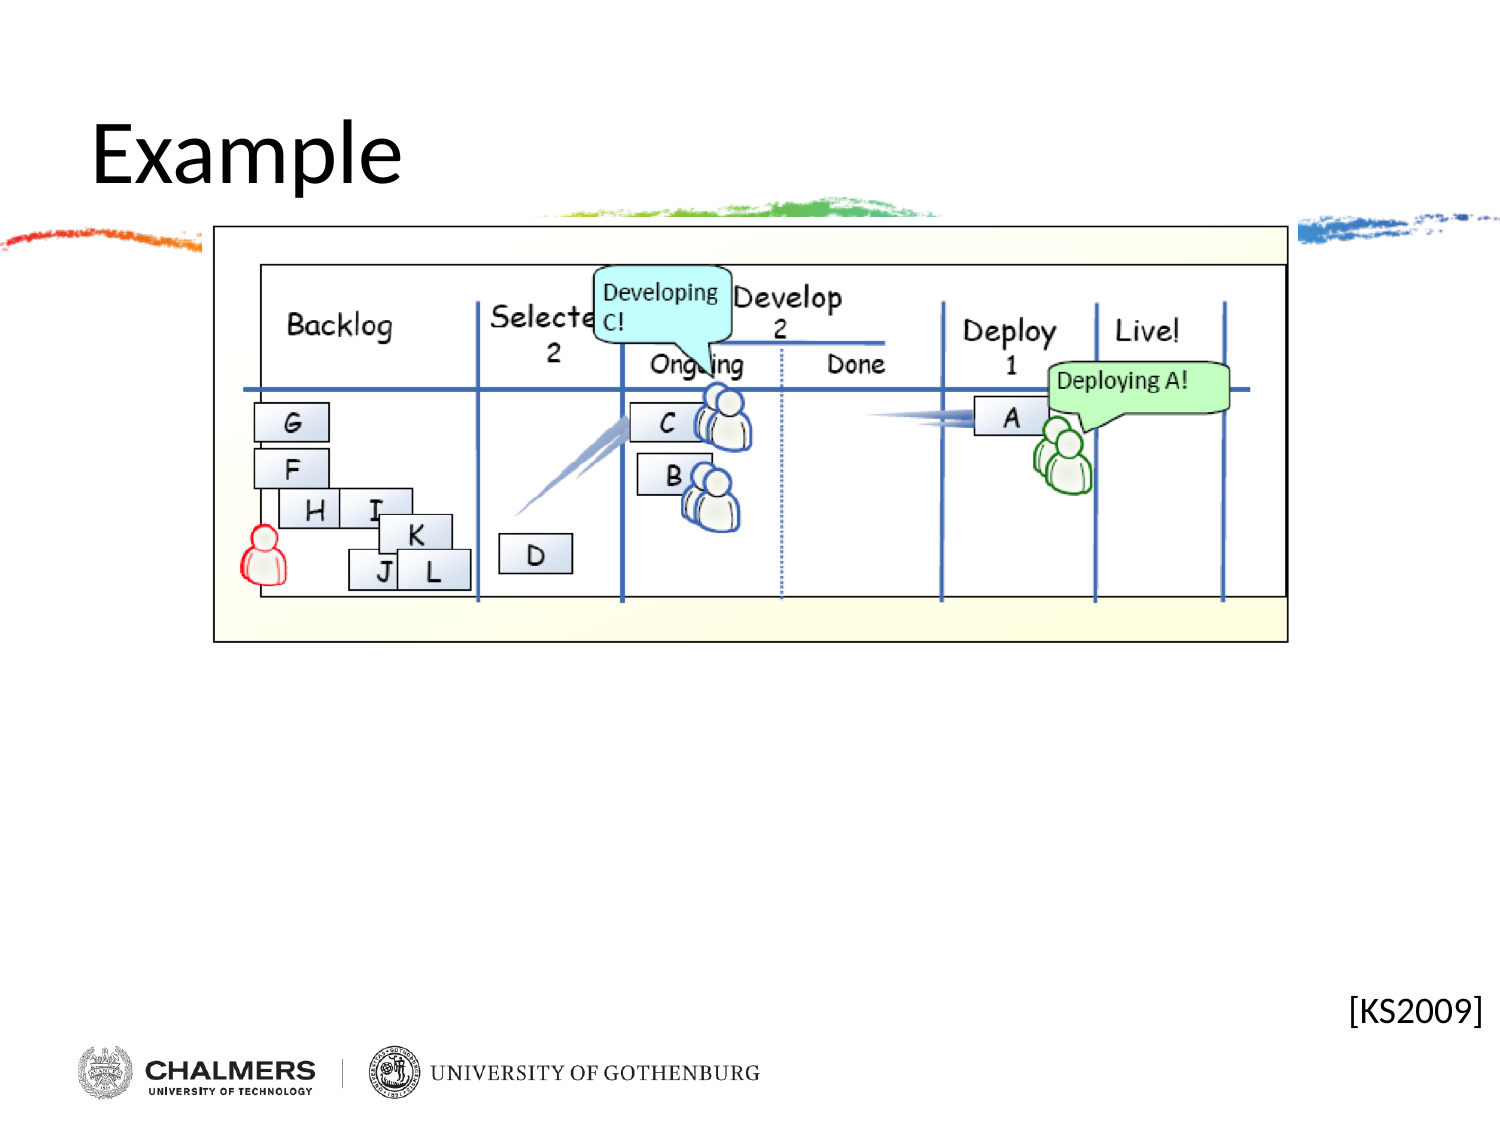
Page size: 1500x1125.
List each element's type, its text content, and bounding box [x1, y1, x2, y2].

title Example [75, 76, 1425, 218]
text_box [KS2009] [1333, 978, 1499, 1039]
picture [0, 162, 1500, 656]
